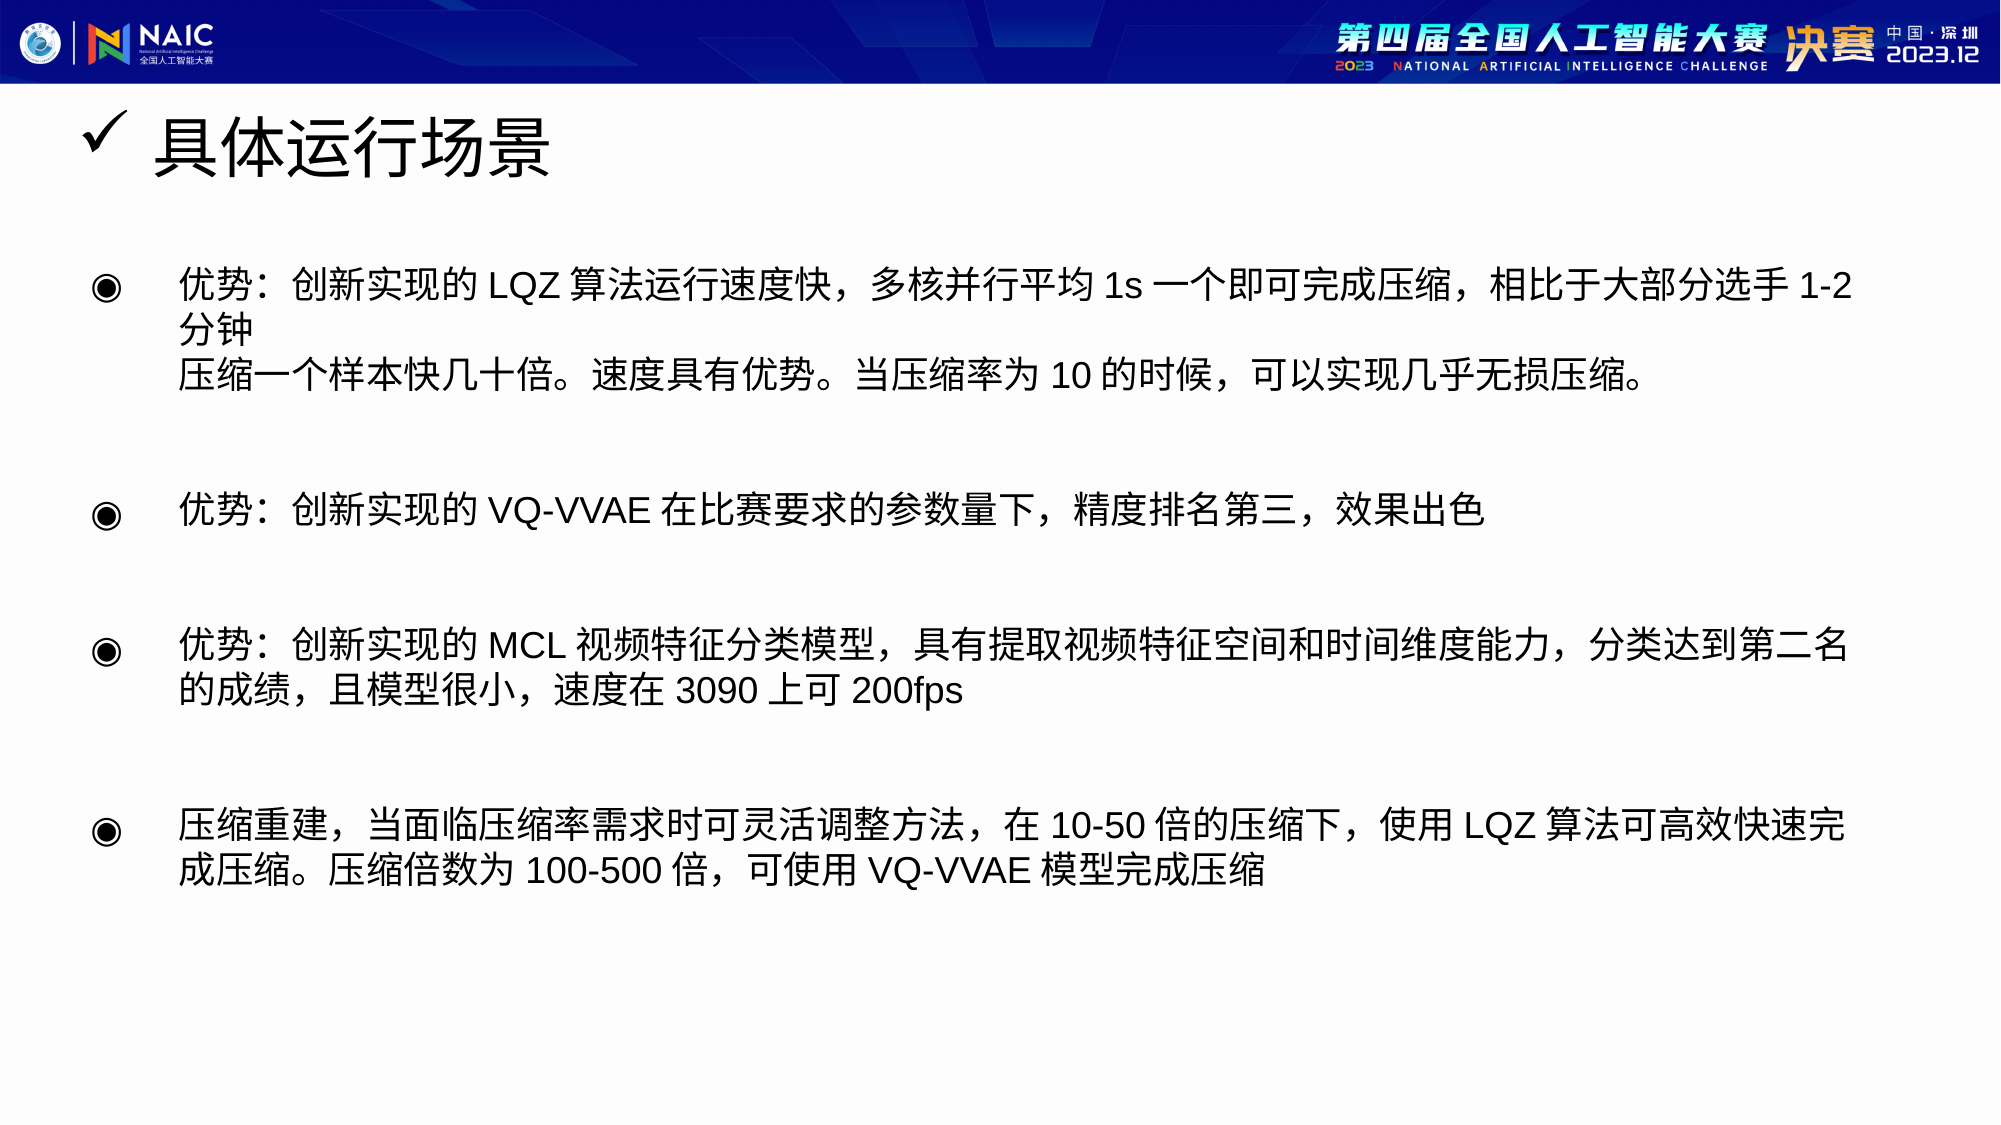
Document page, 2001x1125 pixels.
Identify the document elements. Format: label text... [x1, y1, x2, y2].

text_box 优势：创新实现的LQZ算法运行速度快，多核并行平均1s一个即可完成压缩，相比于大部分选手1-2分钟 压缩一个样本快几十倍。速度具有优势。当压缩率为10的时候，可以实现几乎无损压缩。 优势：创新实现的VQ-VVAE在比赛要求的参数量下，精度排名第三，效果出色 优势：创新实现的MCL视频特征分类模型，具有提取视频特征空间和时间维度能力，分类达到第二名 的成绩，且模型很小，速度在3090上可200fps 压缩重建，当面临压缩率需求时可灵活调整方法，在10-50倍的压缩下，使用LQZ算法可高效快速完成压缩。压缩倍数为100-500倍，可使用VQ-VVAE模型完成压缩 [164, 253, 1874, 1034]
text_box ◉ [75, 617, 139, 677]
text_box ◉ [75, 253, 139, 314]
text_box 具体运行场景 [62, 97, 763, 193]
text_box ◉ [75, 797, 139, 858]
picture [0, 0, 2001, 1125]
text_box ◉ [75, 481, 139, 542]
